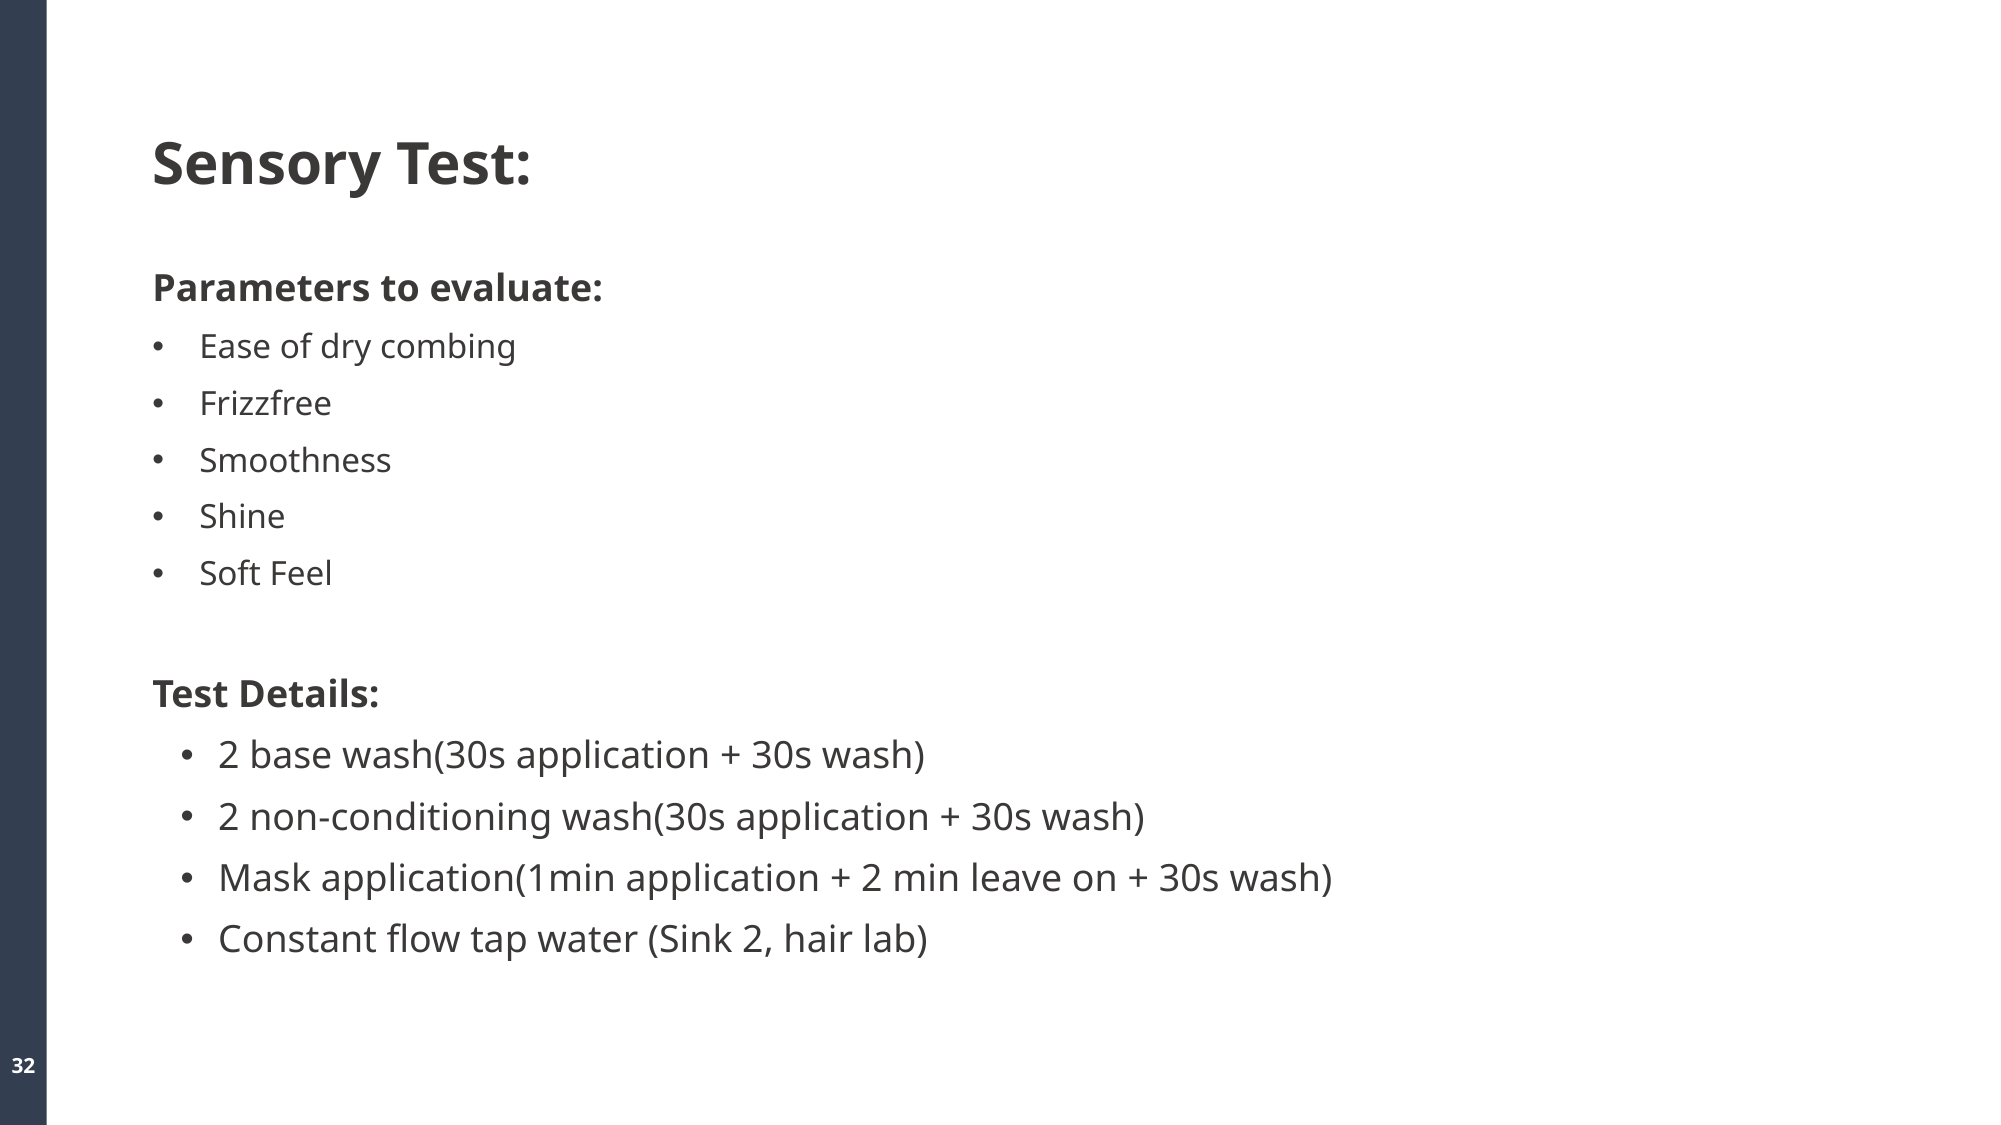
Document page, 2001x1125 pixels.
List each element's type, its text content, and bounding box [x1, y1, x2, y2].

list Parameters to evaluate: Ease of dry combing Frizzfree Smoothness Shine Soft Feel Test Details: 2 base wash(30s application + 30s wash) 2 non-conditioning wash(30s application + 30s wash) Mask application(1min application + 2 min leave on + 30s wash) Constant flow tap water (Sink 2, hair lab) [137, 274, 1863, 1050]
title Sensory Test: [137, 56, 1863, 274]
